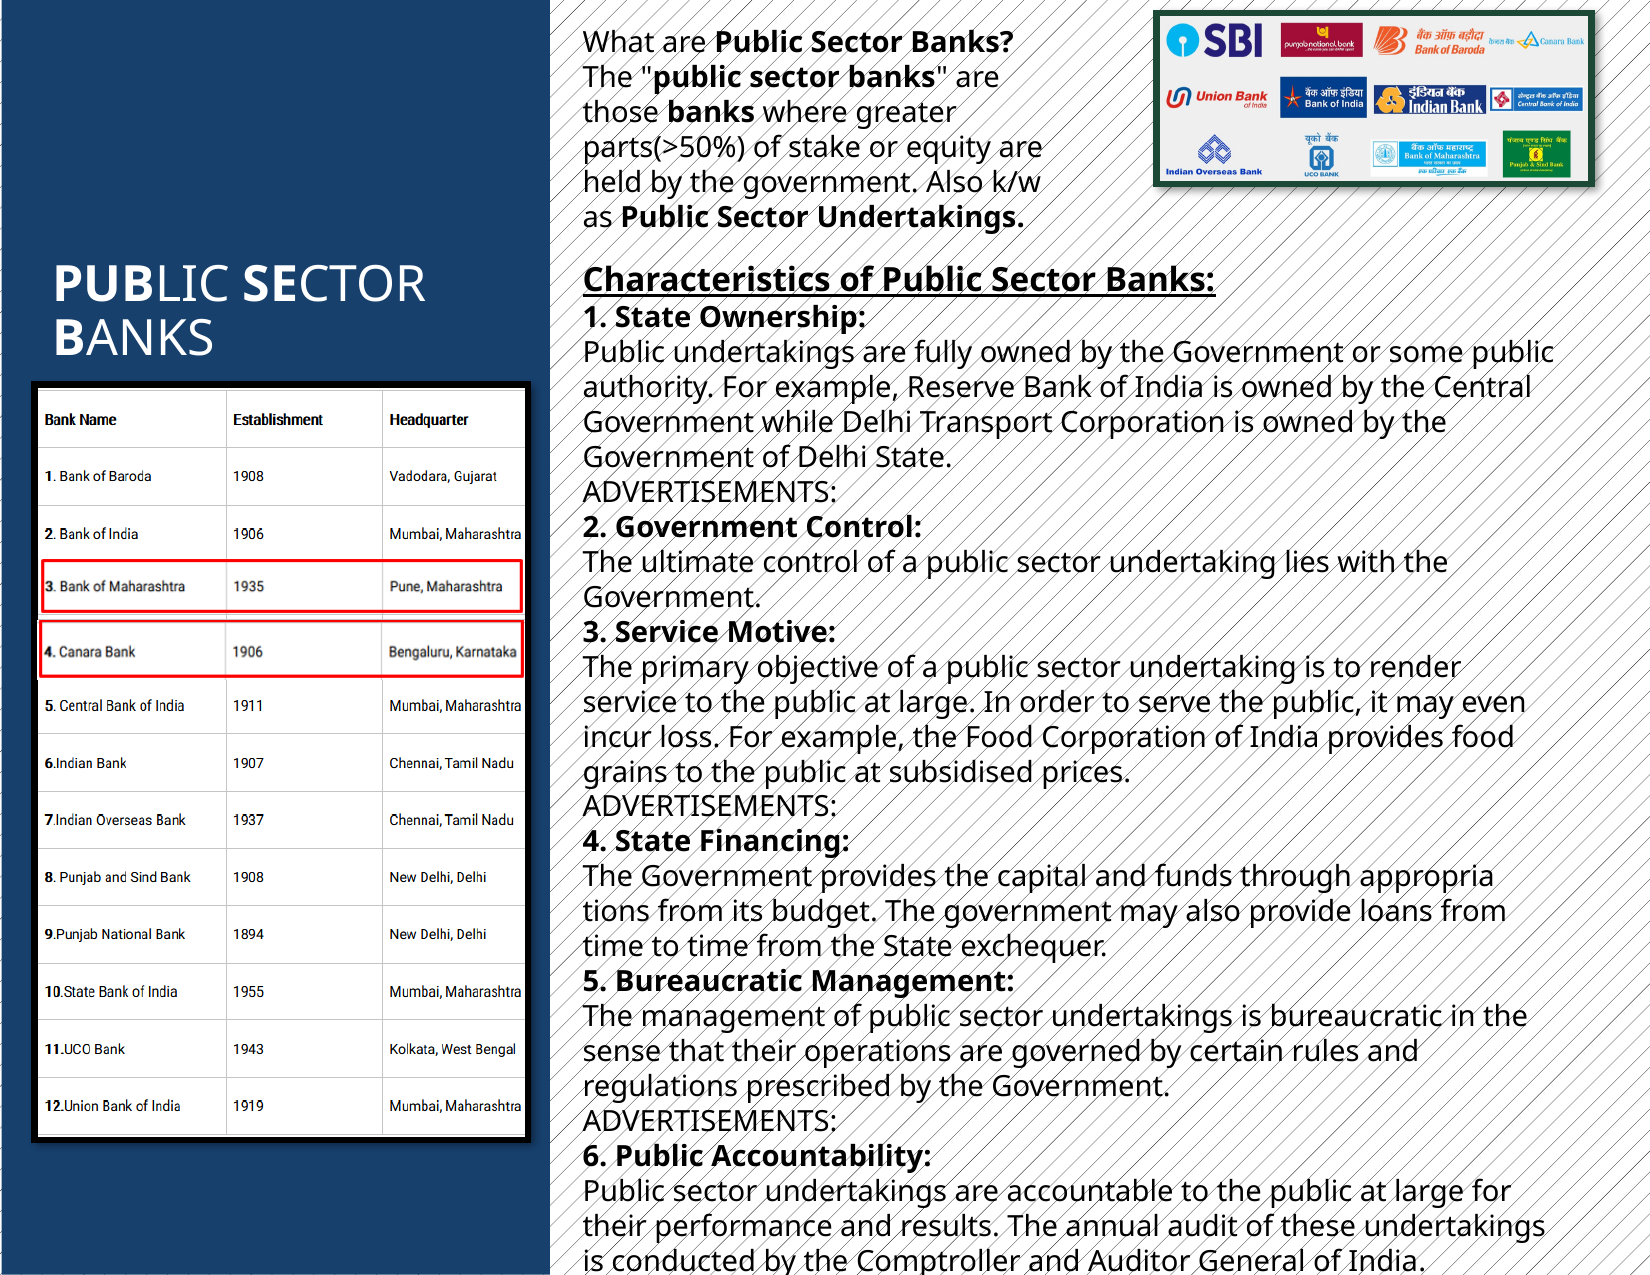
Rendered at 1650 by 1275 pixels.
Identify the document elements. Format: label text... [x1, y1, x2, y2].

picture [37, 387, 525, 1137]
picture [1159, 16, 1589, 181]
list PUBLIC SECTOR BANKS [37, 251, 513, 318]
text_box Characteristics of Public Sector Banks: 1. State Ownership: Public undertakings are fully owned by the Government or some public authority. For example, Reserve Bank of India is owned by the Central Govern­ment while Delhi Transport Corporation is owned by the Government of Delhi State. ADVERTISEMENTS: 2. Government Control: The ultimate control of a public sector undertaking lies with the Government. 3. Service Motive: The primary objective of a public sector undertaking is to render service to the public at large. In order to serve the public, it may even incur loss. For example, the Food Corporation of India provides food grains to the public at subsidised prices. ADVERTISEMENTS: 4. State Financing: The Government provides the capital and funds through appropria­tions from its budget. The government may also provide loans from time to time from the State exchequer. 5. Bureaucratic Management: The management of public sector undertakings is bureau­cratic in the sense that their operations are governed by certain rules and regulations prescribed by the Government. ADVERTISEMENTS: 6. Public Accountability: Public sector undertakings are accountable to the public at large for their performance and results. The annual audit of these undertakings is con­ducted by the Comptroller and Auditor General of India. Moreover, their annual reports are subject to discussion in the Parliament or the State legislature [567, 251, 1572, 1275]
text_box What are Public Sector Banks? The "public sector banks" are those banks where greater parts(>50%) of stake or equity are held by the government. Also k/w as Public Sector Undertakings. [567, 16, 1080, 241]
